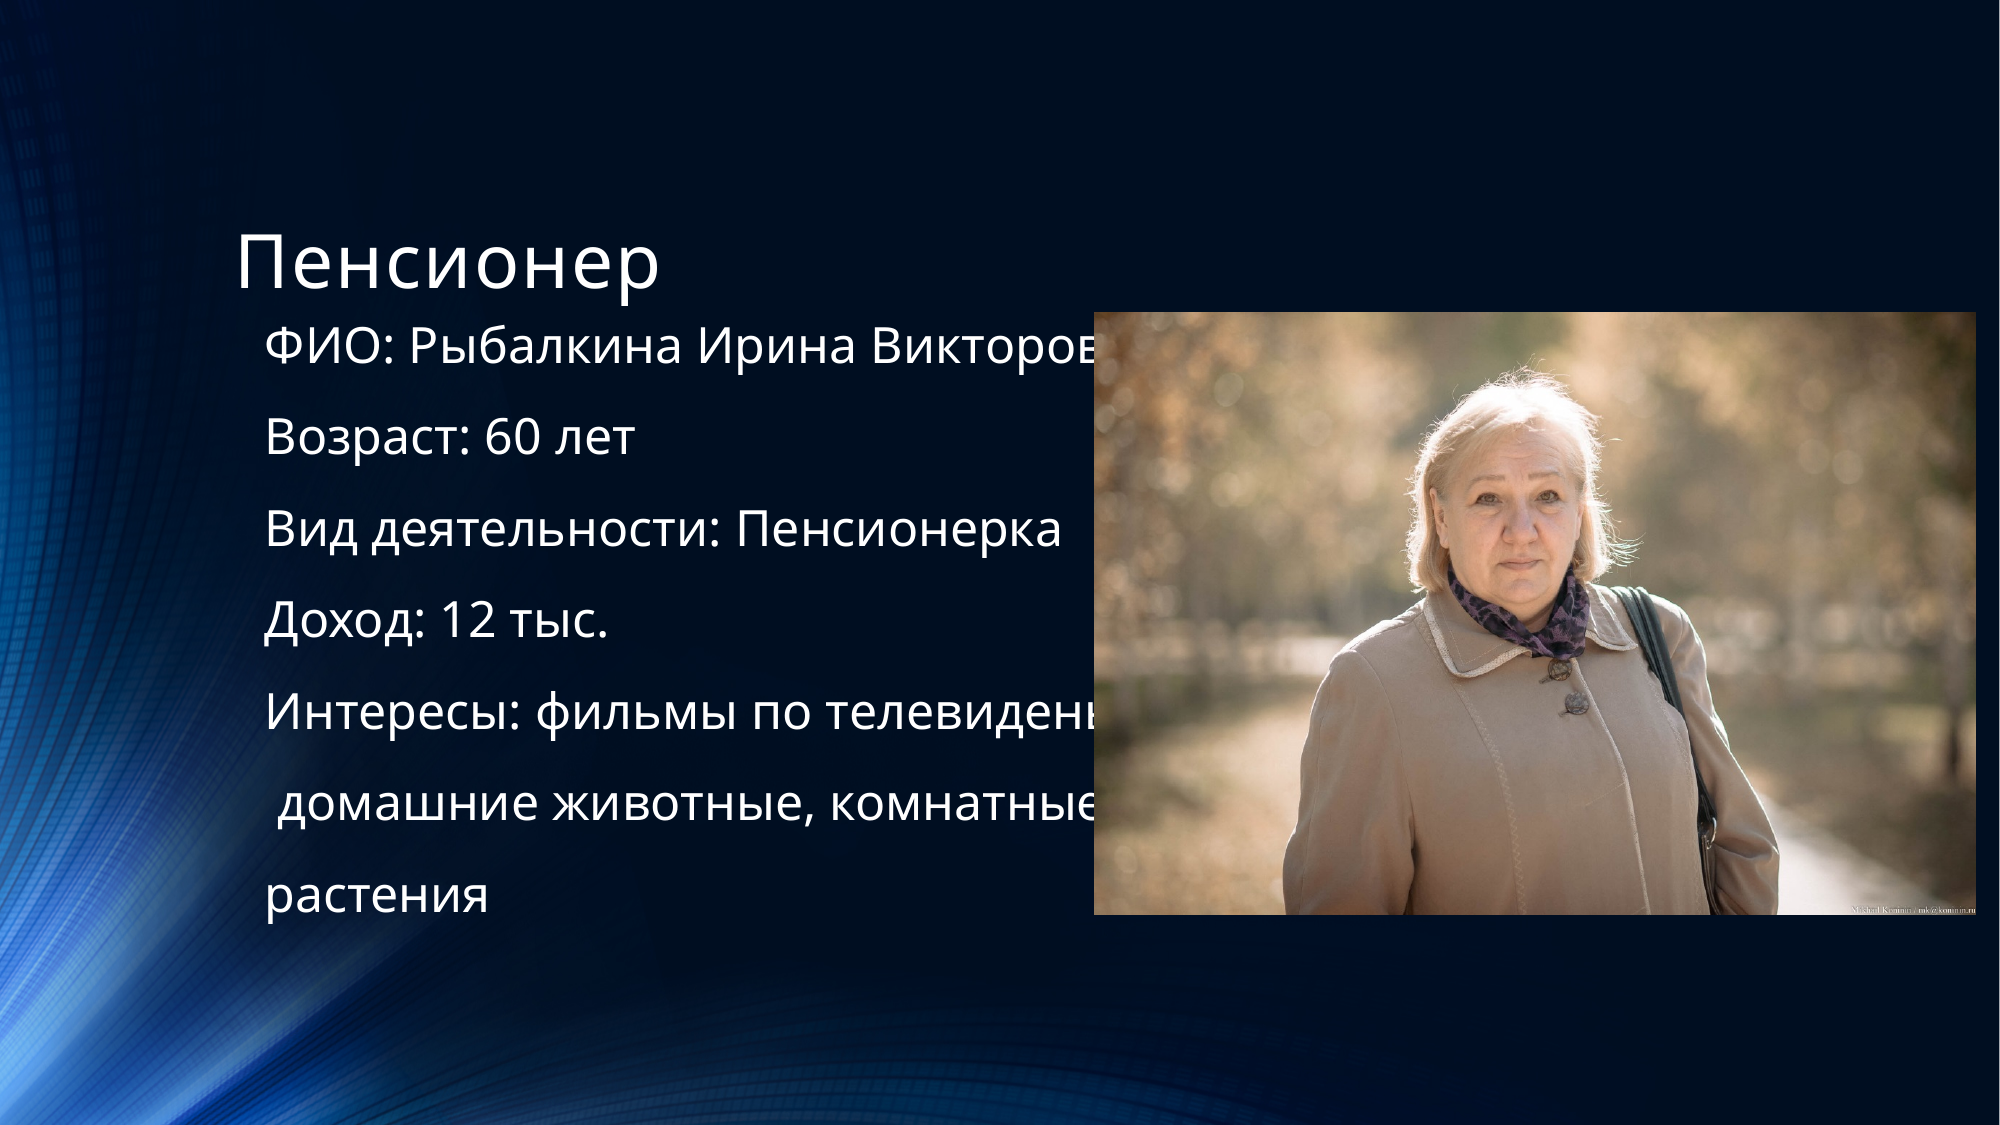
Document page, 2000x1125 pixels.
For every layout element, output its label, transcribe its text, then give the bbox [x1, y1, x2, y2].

list ФИО: Рыбалкина Ирина Викторовна Возраст: 60 лет Вид деятельности: Пенсионерка Доход: 12 тыс. Интересы: фильмы по телевиденью, домашние животные, комнатные растения [249, 312, 1749, 988]
title Пенсионер [220, 87, 1721, 313]
picture [0, 0, 2000, 1125]
